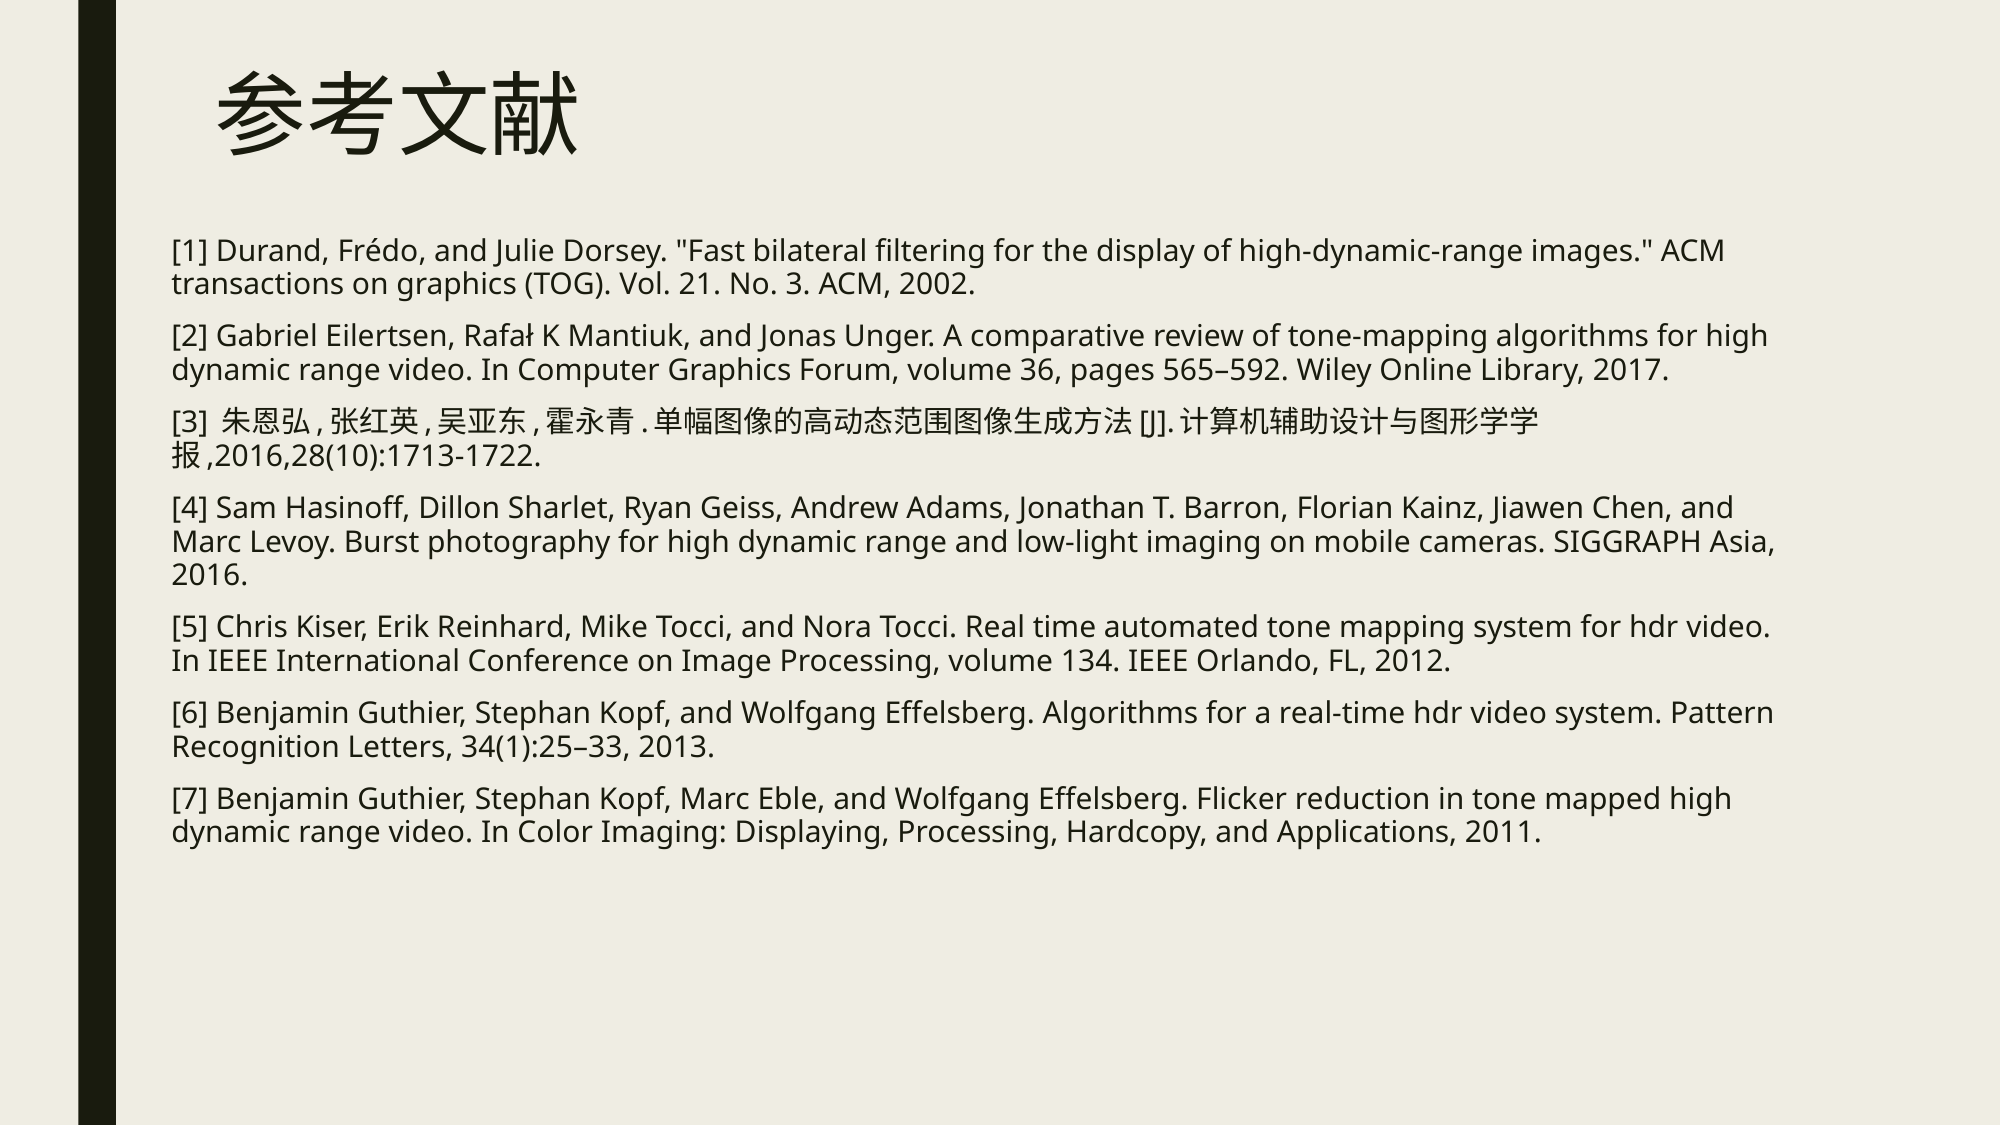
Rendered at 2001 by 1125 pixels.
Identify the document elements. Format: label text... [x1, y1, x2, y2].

list [1] Durand, Frédo, and Julie Dorsey. "Fast bilateral filtering for the display of high-dynamic-range images." ACM transactions on graphics (TOG). Vol. 21. No. 3. ACM, 2002. [2] Gabriel Eilertsen, Rafał K Mantiuk, and Jonas Unger. A comparative review of tone-mapping algorithms for high dynamic range video. In Computer Graphics Forum, volume 36, pages 565–592. Wiley Online Library, 2017. [3] 朱恩弘,张红英,吴亚东,霍永青.单幅图像的高动态范围图像生成方法[J].计算机辅助设计与图形学学报,2016,28(10):1713-1722. [4] Sam Hasinoff, Dillon Sharlet, Ryan Geiss, Andrew Adams, Jonathan T. Barron, Florian Kainz, Jiawen Chen, and Marc Levoy. Burst photography for high dynamic range and low-light imaging on mobile cameras. SIGGRAPH Asia, 2016. [5] Chris Kiser, Erik Reinhard, Mike Tocci, and Nora Tocci. Real time automated tone mapping system for hdr video. In IEEE International Conference on Image Processing, volume 134. IEEE Orlando, FL, 2012. [6] Benjamin Guthier, Stephan Kopf, and Wolfgang Effelsberg. Algorithms for a real-time hdr video system. Pattern Recognition Letters, 34(1):25–33, 2013. [7] Benjamin Guthier, Stephan Kopf, Marc Eble, and Wolfgang Effelsberg. Flicker reduction in tone mapped high dynamic range video. In Color Imaging: Displaying, Processing, Hardcopy, and Applications, 2011. [156, 226, 1800, 963]
title 参考文献 [199, 63, 1775, 226]
